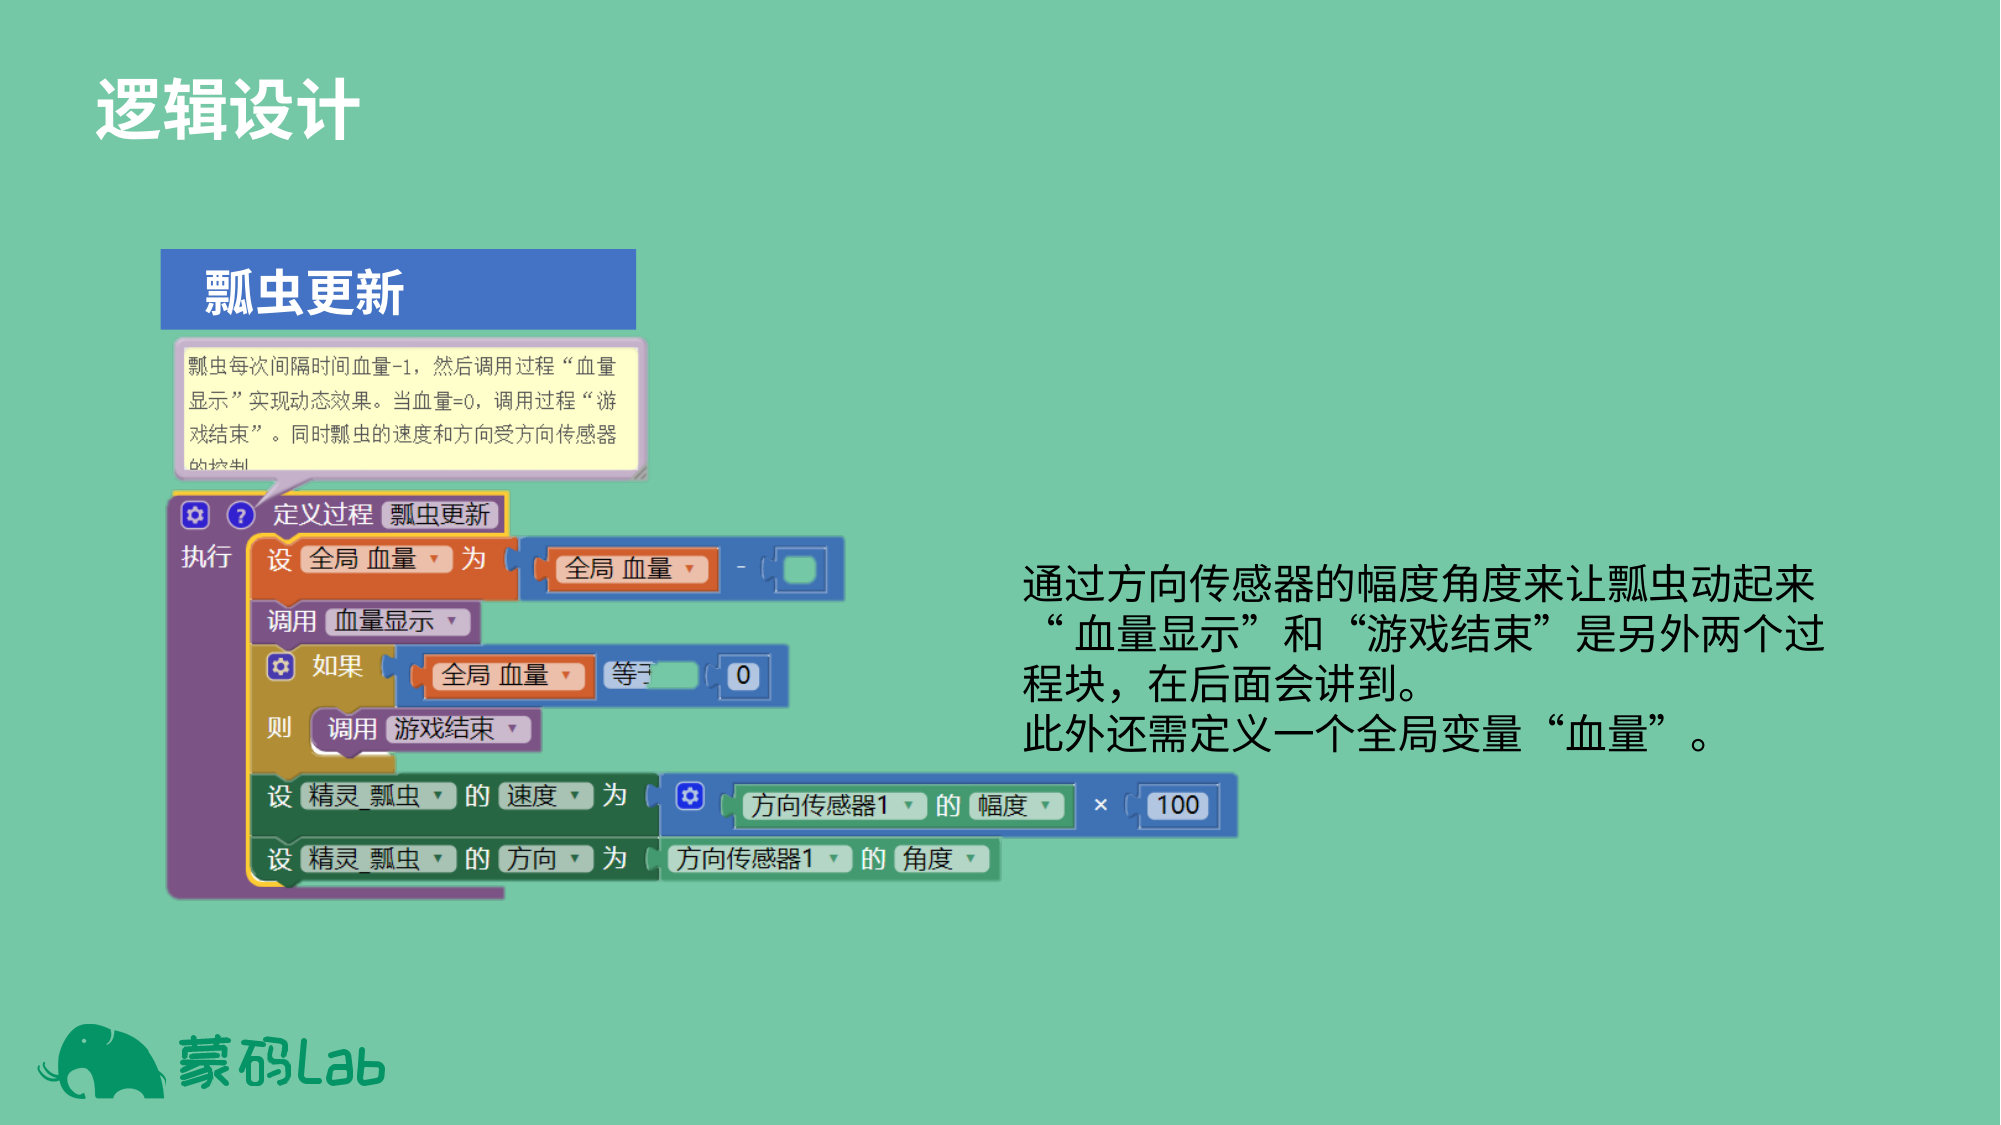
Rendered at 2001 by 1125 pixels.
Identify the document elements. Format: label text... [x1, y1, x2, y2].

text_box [160, 249, 734, 325]
picture [152, 325, 1249, 913]
text_box 通过方向传感器的幅度角度来让瓢虫动起来 “血量显示”和“游戏结束”是另外两个过程块，在后面会讲到。 此外还需定义一个全局变量“血量”。 [1249, 550, 1859, 765]
picture [26, 1015, 394, 1108]
list 逻辑设计 [80, 69, 1136, 174]
